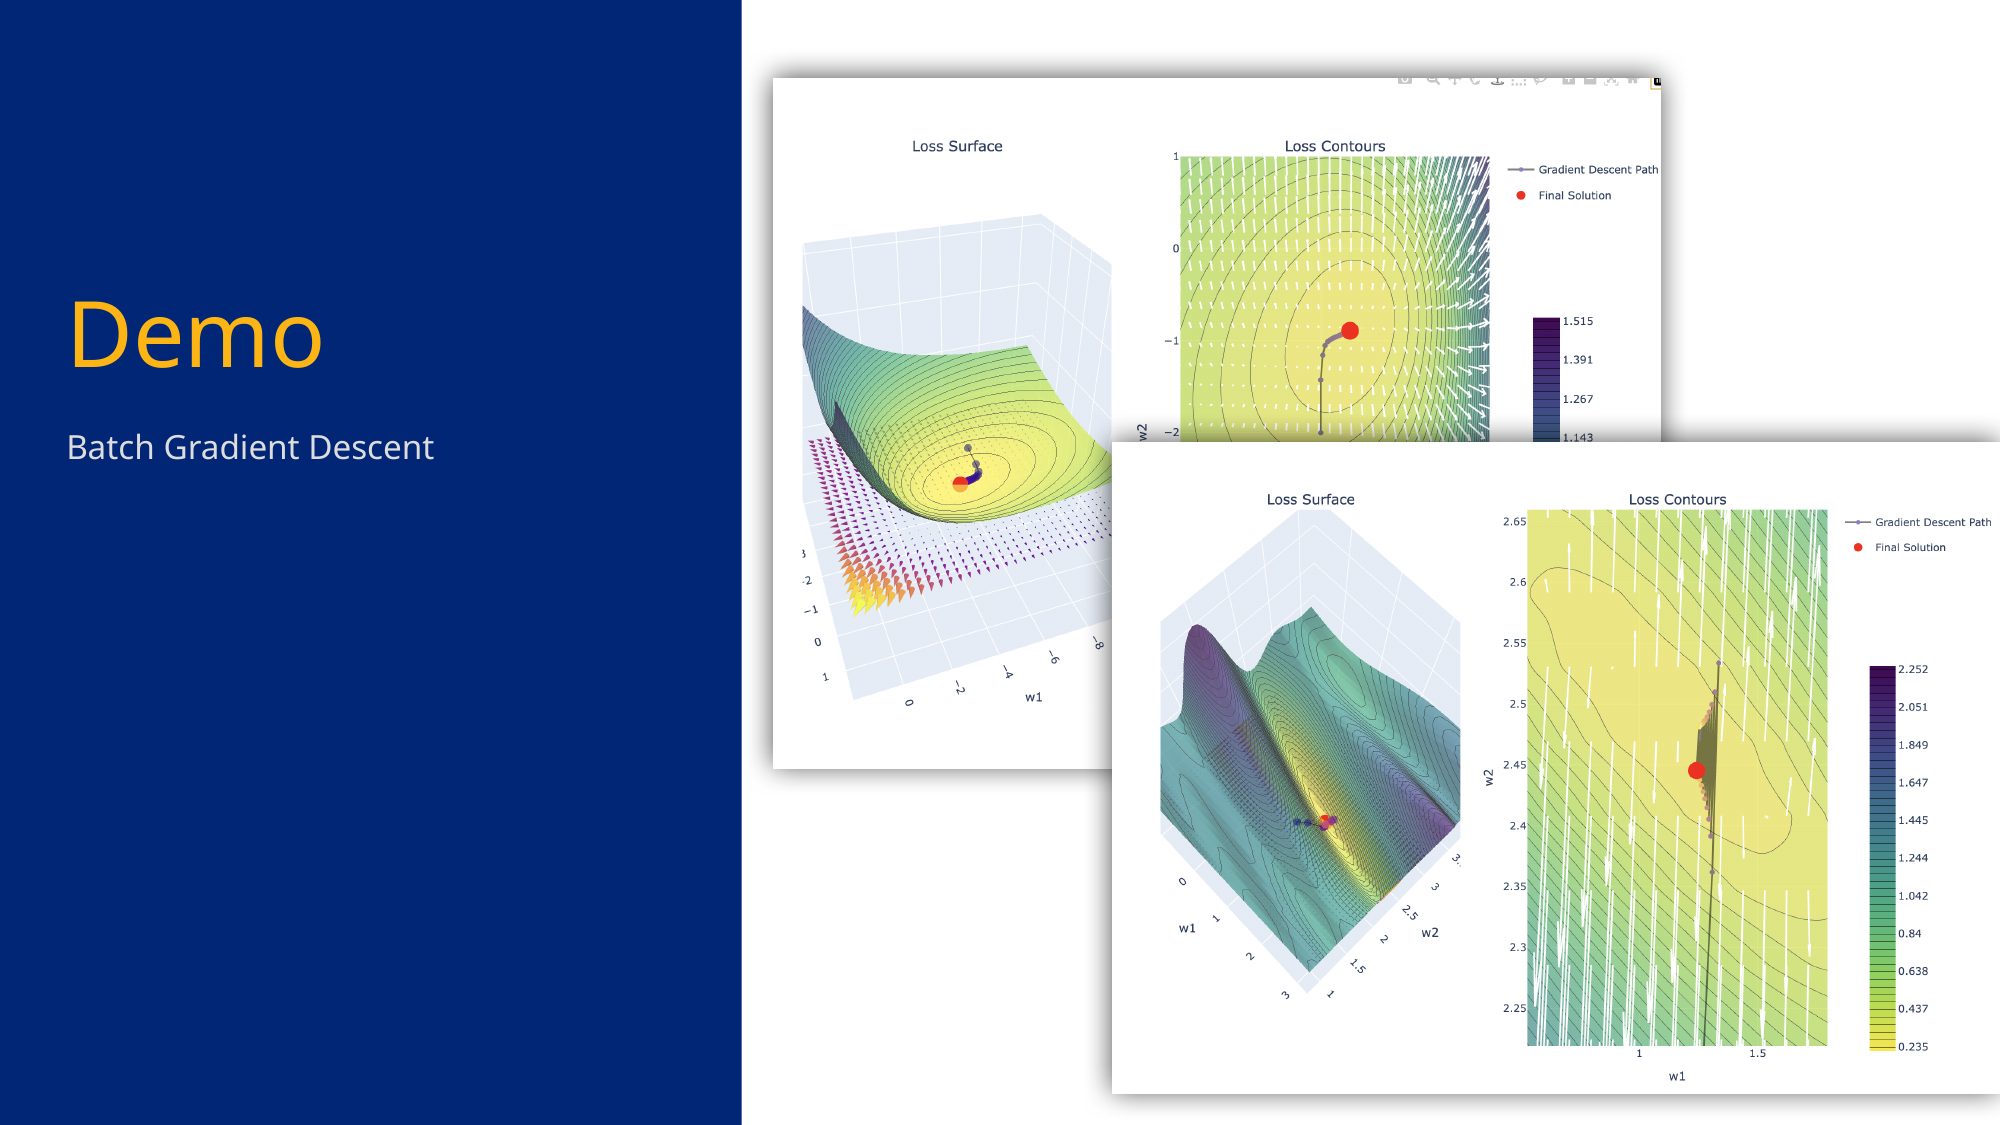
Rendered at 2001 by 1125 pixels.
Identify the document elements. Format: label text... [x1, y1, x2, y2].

picture [772, 77, 2000, 1095]
list Batch Gradient Descent [51, 423, 697, 1017]
title Demo [51, 44, 697, 395]
